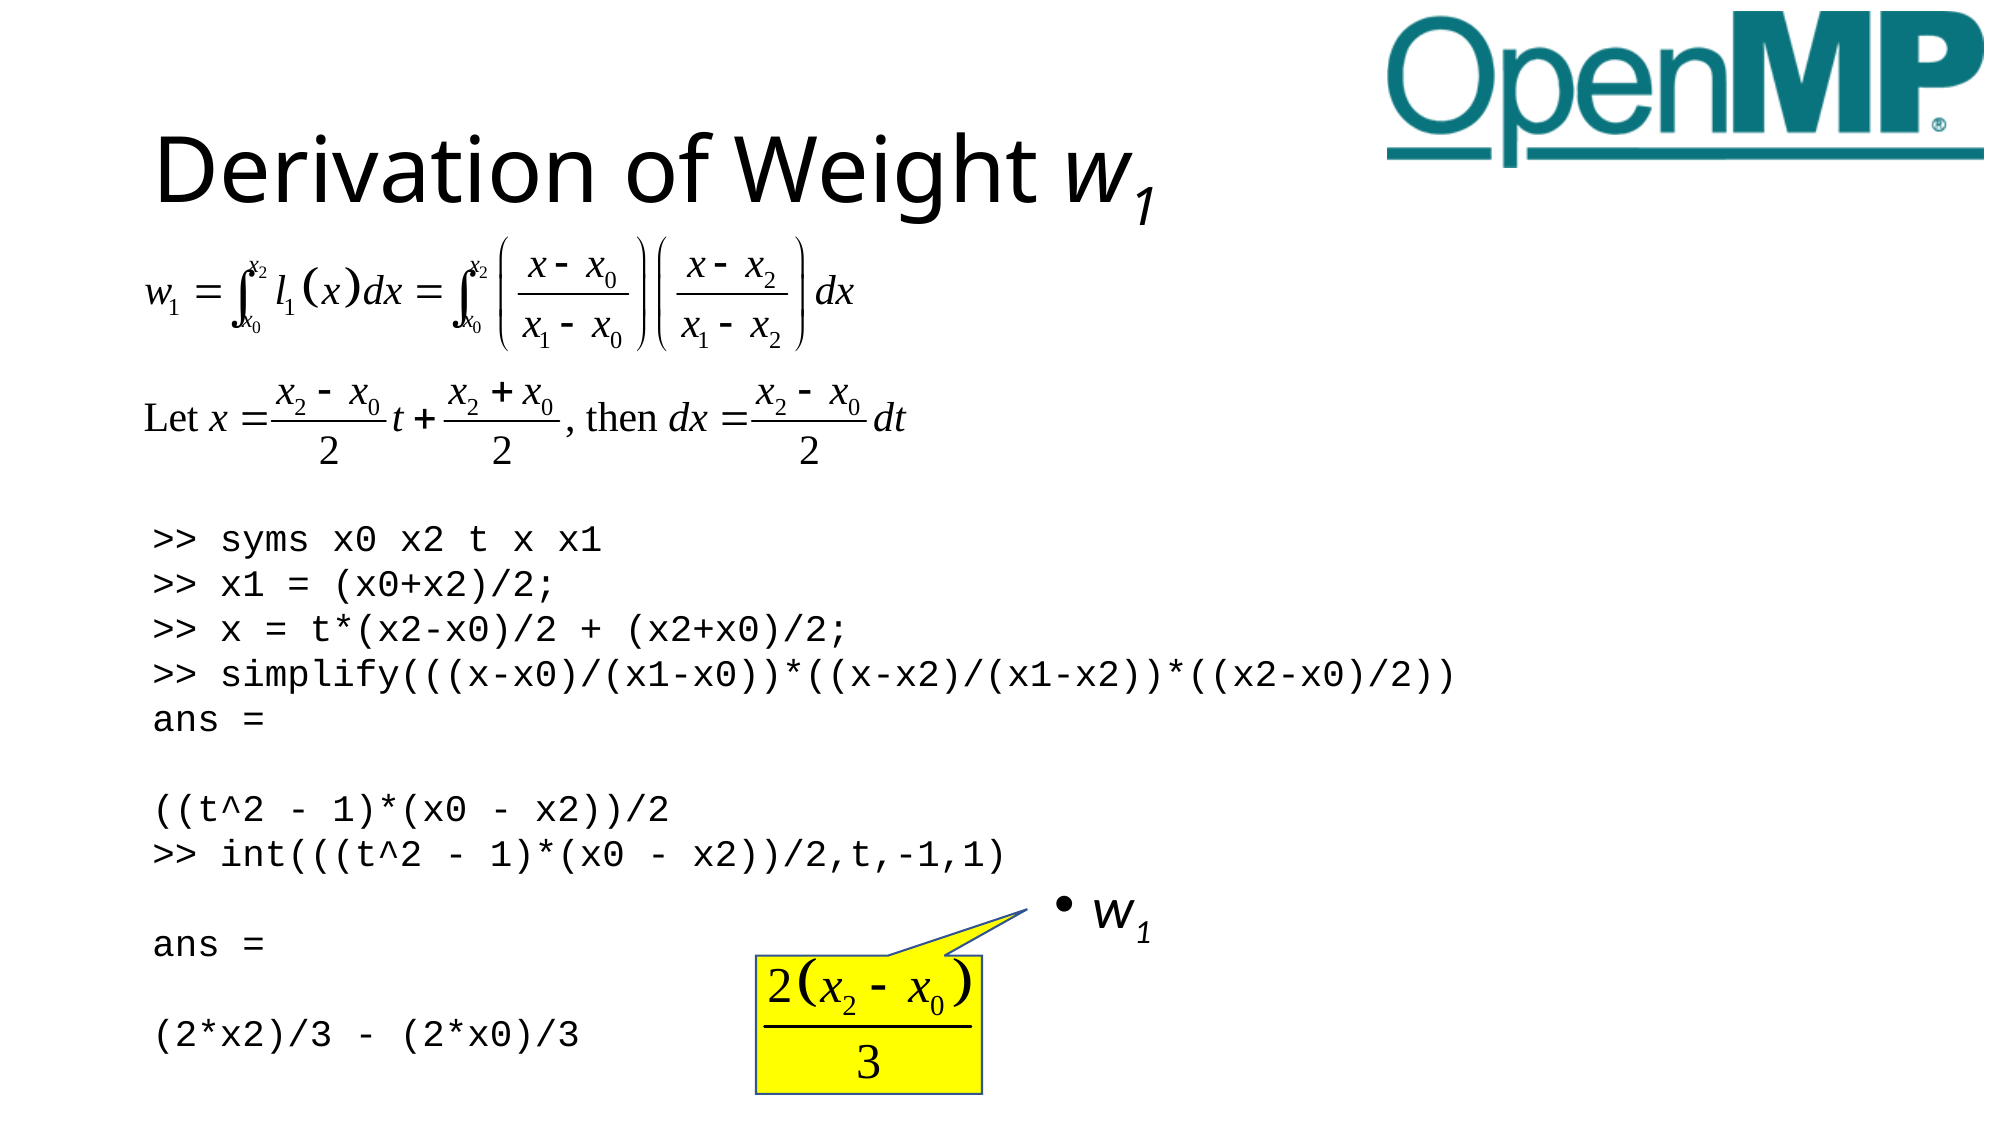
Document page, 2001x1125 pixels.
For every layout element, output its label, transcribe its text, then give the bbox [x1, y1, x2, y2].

text_box >> syms x0 x2 t x x1 >> x1 = (x0+x2)/2; >> x = t*(x2-x0)/2 + (x2+x0)/2; >> simplify(((x-x0)/(x1-x0))*((x-x2)/(x1-x2))*((x2-x0)/2)) ans = ((t^2 - 1)*(x0 - x2))/2 >> int(((t^2 - 1)*(x0 - x2))/2,t,-1,1) ans = (2*x2)/3 - (2*x0)/3 [137, 506, 1617, 1062]
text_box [137, 227, 917, 473]
text_box [754, 1062, 984, 1095]
picture [1387, 11, 1984, 168]
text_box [755, 950, 983, 1090]
title Derivation of Weight w1 [137, 59, 1863, 278]
